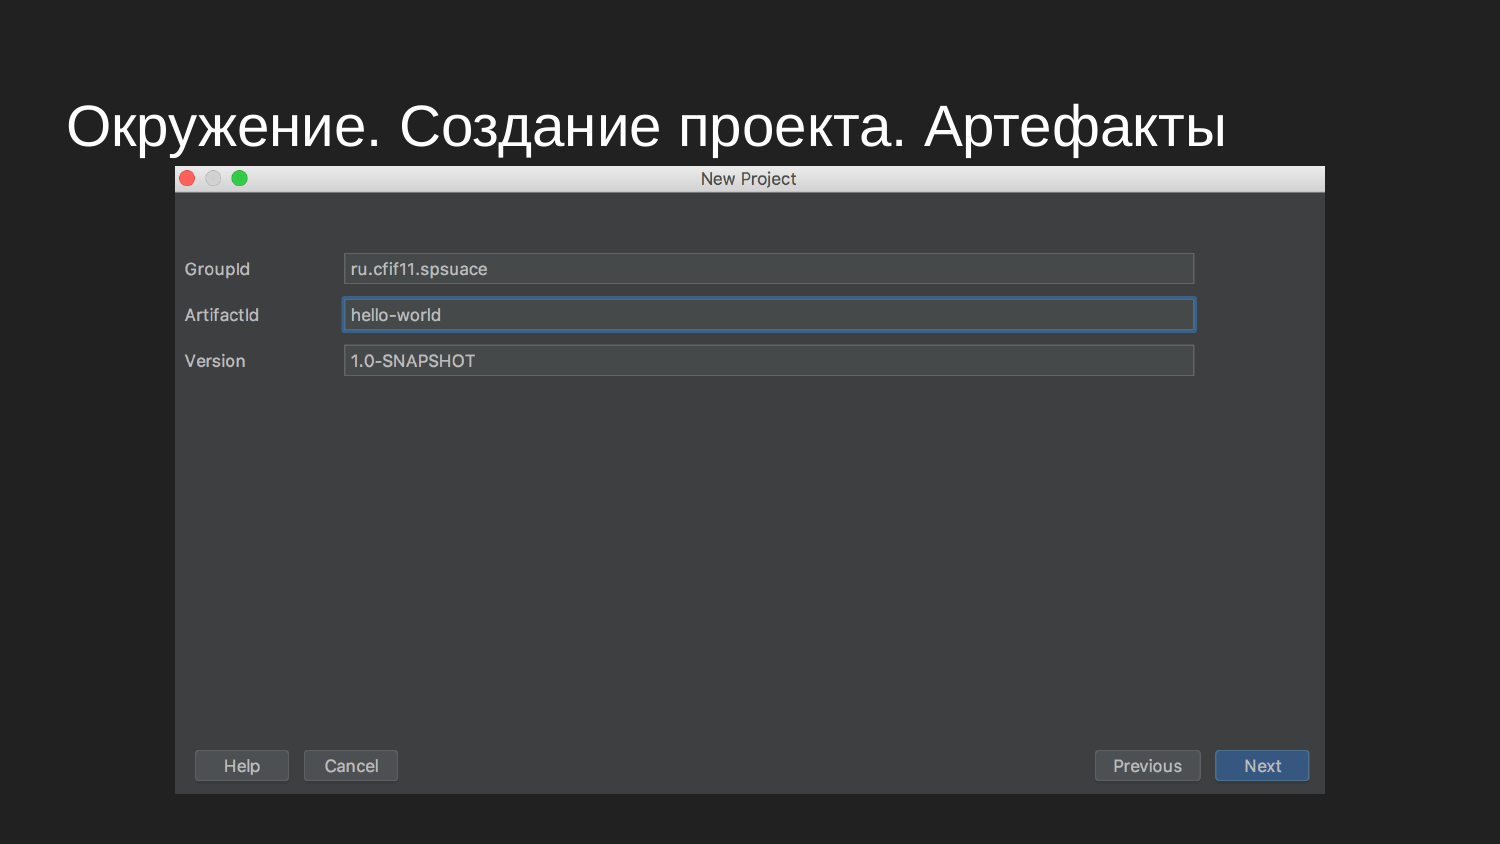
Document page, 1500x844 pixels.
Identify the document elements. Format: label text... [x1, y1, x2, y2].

title Окружение. Создание проекта. Артефакты [51, 72, 1449, 167]
picture [175, 166, 1325, 794]
